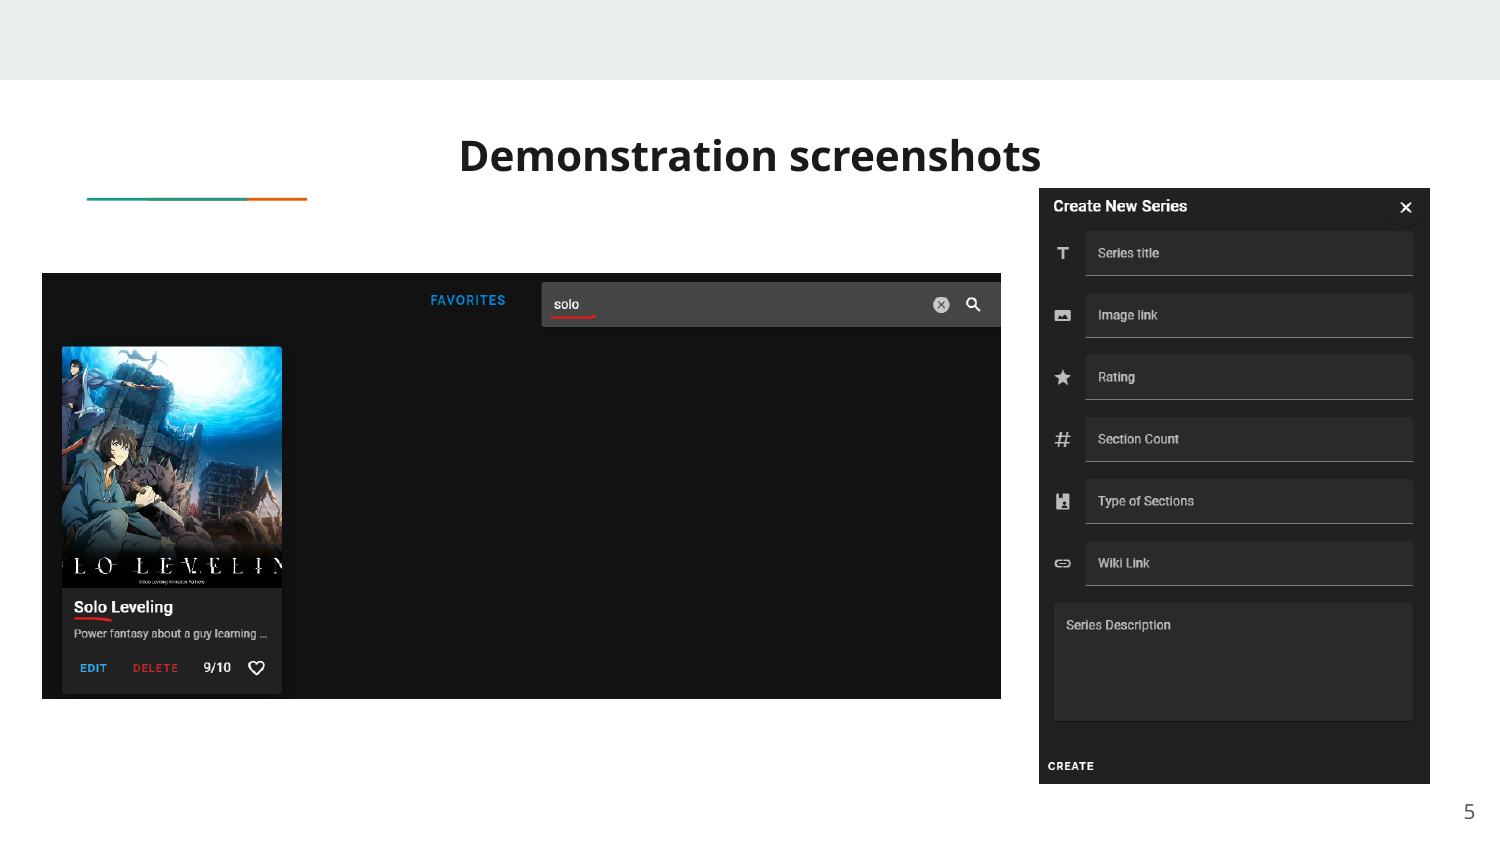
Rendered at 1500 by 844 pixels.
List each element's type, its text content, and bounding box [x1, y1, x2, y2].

picture [41, 272, 1001, 700]
title Demonstration screenshots [119, 111, 1381, 200]
picture [1038, 188, 1430, 784]
slide_number ‹#› [1400, 779, 1491, 844]
